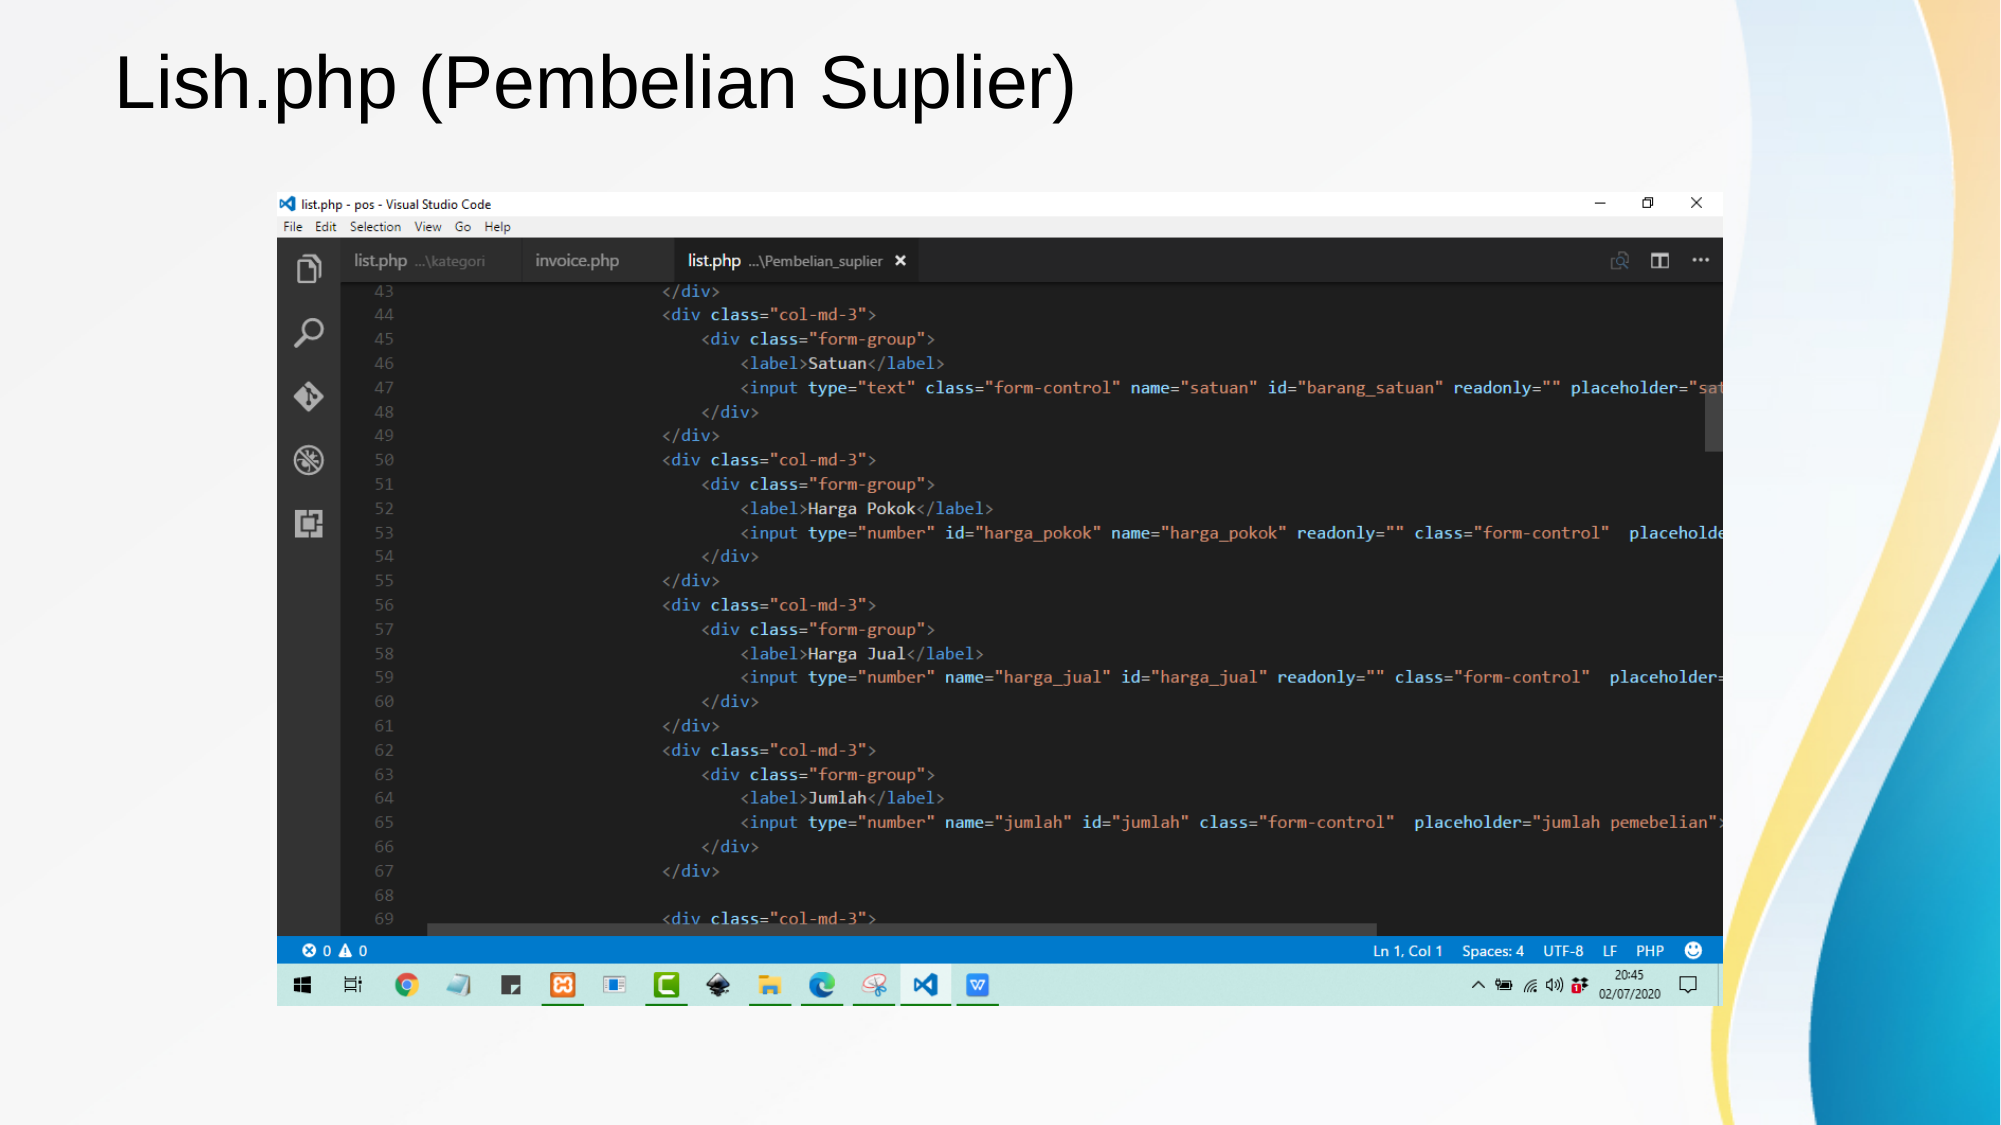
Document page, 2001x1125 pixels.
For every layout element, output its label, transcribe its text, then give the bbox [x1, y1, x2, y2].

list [277, 192, 1723, 1006]
title Lish.php (Pembelian Suplier) [99, 30, 1901, 127]
picture [0, 0, 2001, 1125]
